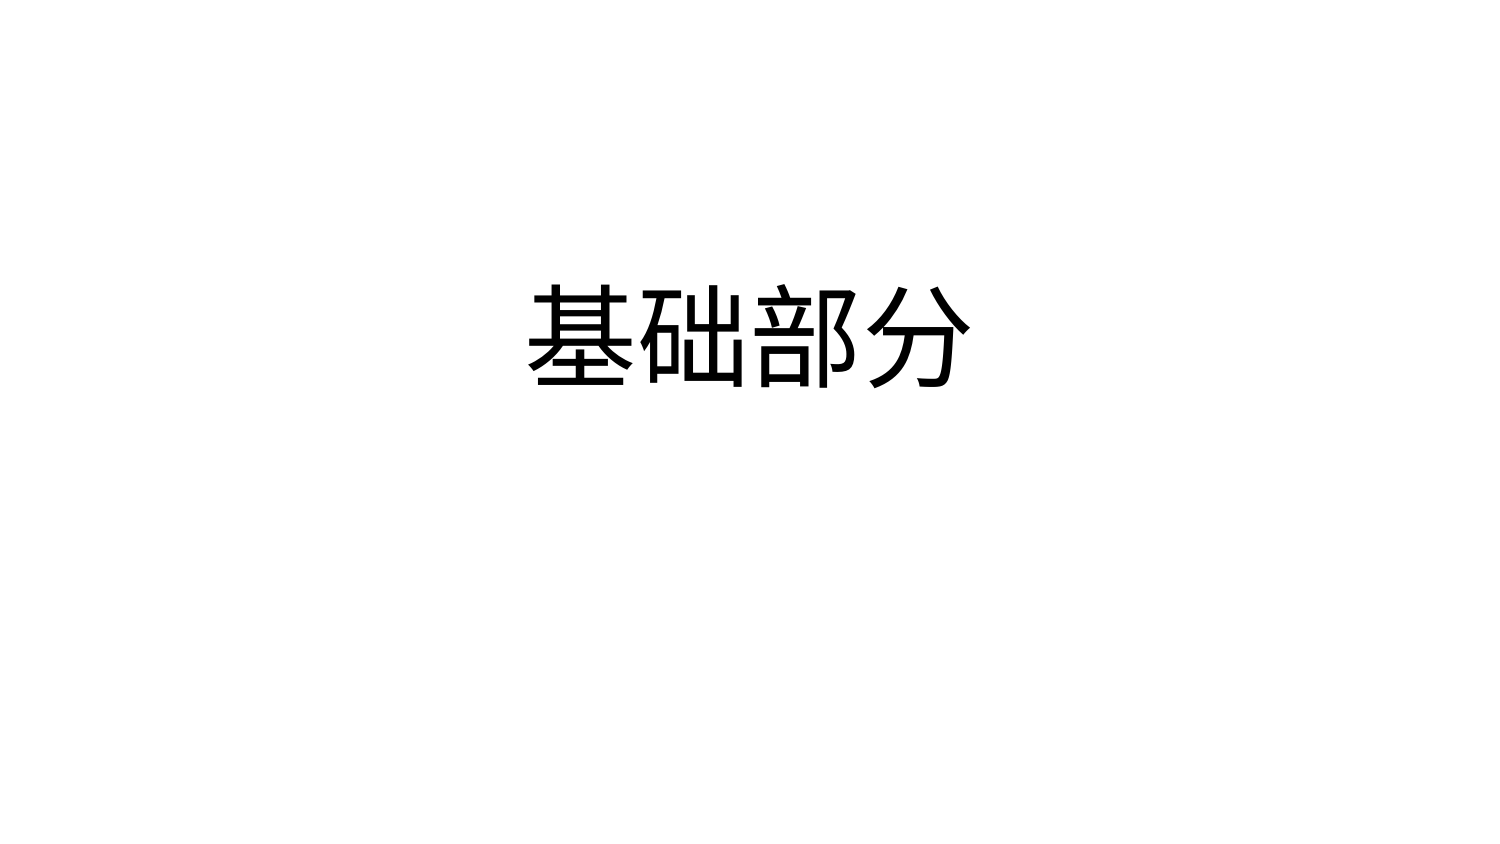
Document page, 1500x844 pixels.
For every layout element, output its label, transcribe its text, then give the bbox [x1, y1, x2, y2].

text_box 基础部分 [509, 259, 990, 410]
